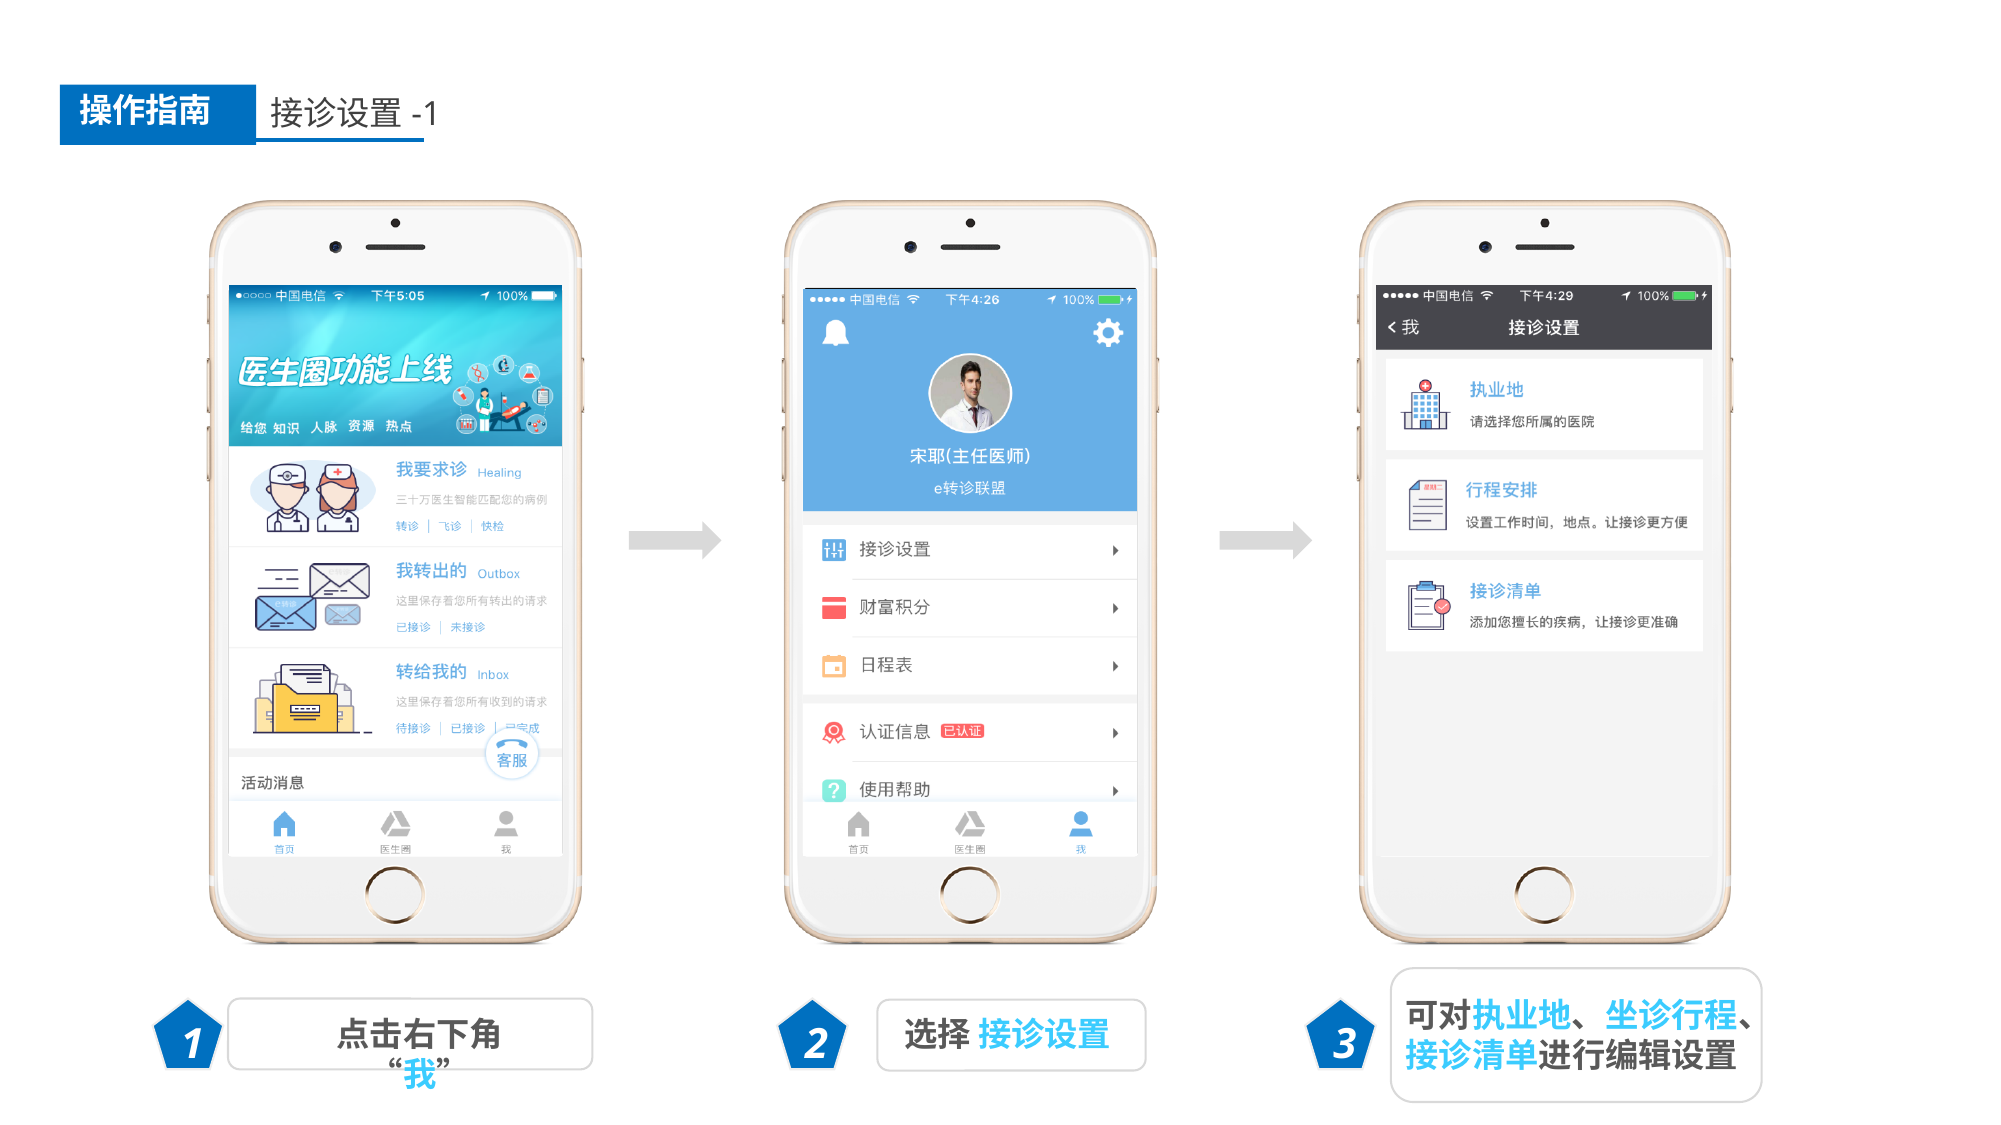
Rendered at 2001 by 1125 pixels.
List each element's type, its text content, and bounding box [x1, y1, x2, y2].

text_box 可对执业地、坐诊行程、接诊清单进行编辑设置 [1390, 987, 1765, 1082]
text_box 选择 接诊设置 [875, 1006, 1140, 1061]
picture [1376, 285, 1712, 856]
text_box 2 [775, 997, 849, 1071]
text_box [226, 997, 594, 1071]
text_box [876, 998, 1147, 1072]
text_box 接诊设置-1 [255, 84, 456, 140]
text_box [59, 84, 257, 146]
picture [229, 285, 562, 856]
picture [802, 289, 1137, 856]
text_box [1390, 967, 1763, 987]
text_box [206, 200, 1734, 946]
text_box 3 [1303, 997, 1378, 1071]
text_box [1389, 988, 1763, 1104]
text_box 1 [151, 997, 225, 1071]
text_box 操作指南 [64, 82, 278, 137]
text_box 点击右下角 “我” [278, 1006, 562, 1101]
